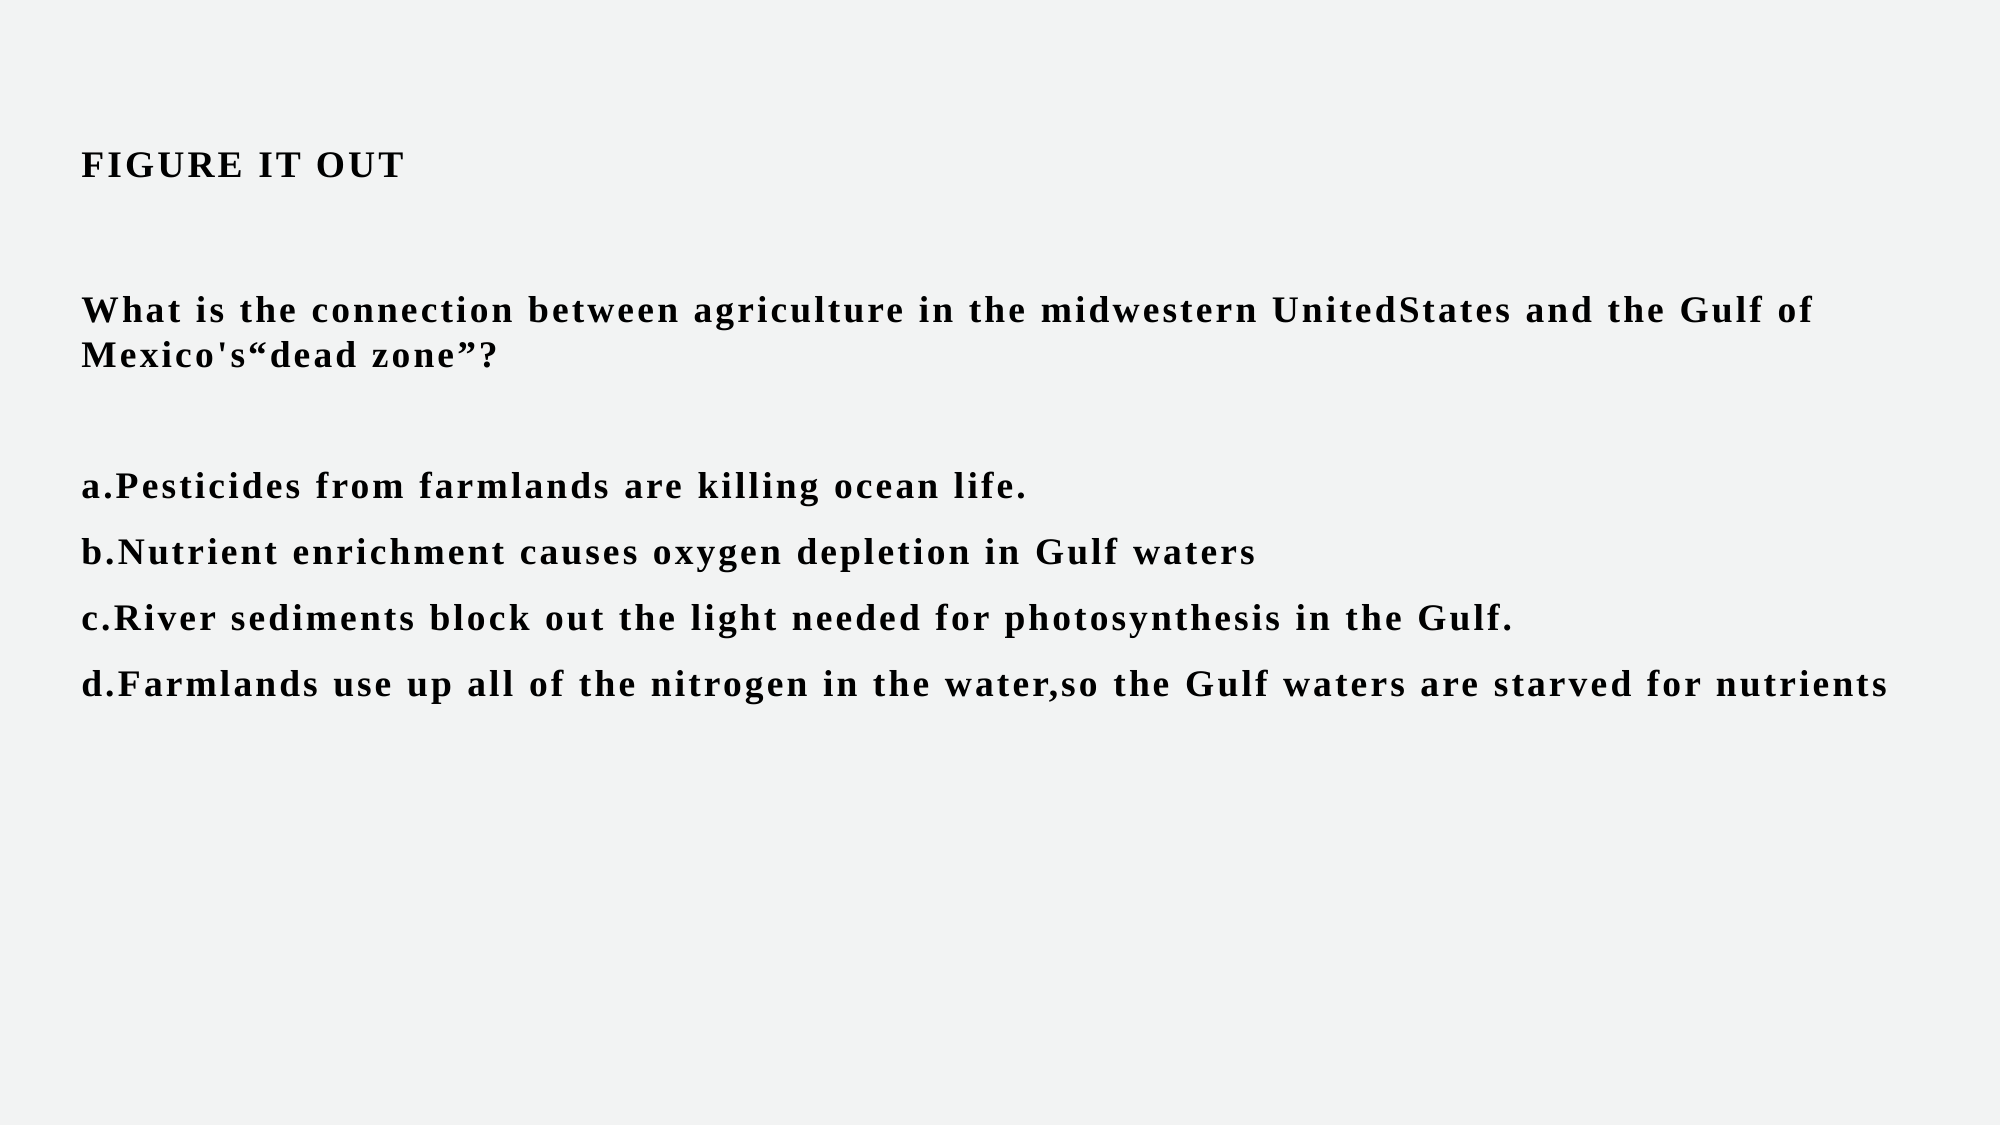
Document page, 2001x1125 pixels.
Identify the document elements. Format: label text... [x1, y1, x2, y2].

text_box FIGURE IT OUT What is the connection between agriculture in the midwestern UnitedStates and the Gulf of Mexico's“dead zone”? a.Pesticides from farmlands are killing ocean life. b.Nutrient enrichment causes oxygen depletion in Gulf waters c.River sediments block out the light needed for photosynthesis in the Gulf. d.Farmlands use up all of the nitrogen in the water,so the Gulf waters are starved for nutrients [66, 118, 1914, 970]
